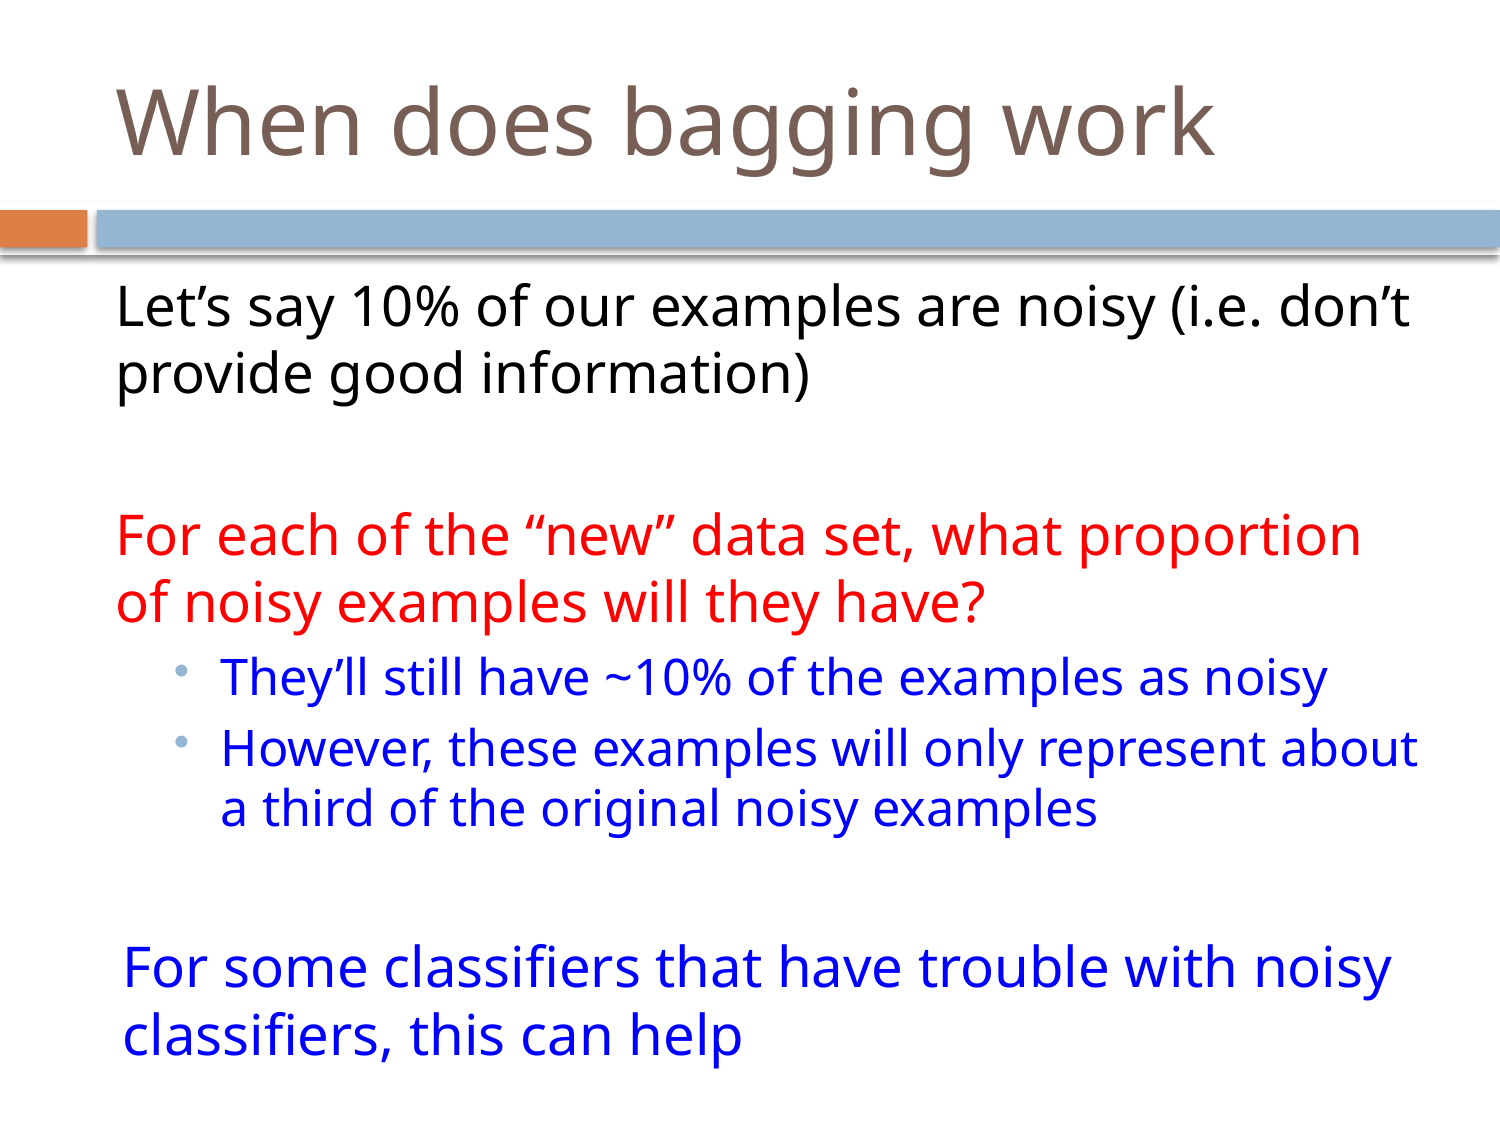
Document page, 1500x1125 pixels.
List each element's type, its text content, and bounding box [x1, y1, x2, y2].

title When does bagging work [100, 37, 1438, 200]
list Let’s say 10% of our examples are noisy (i.e. don’t provide good information) For each of the “new” data set, what proportion of noisy examples will they have? They’ll still have ~10% of the examples as noisy However, these examples will only represent about a third of the original noisy examples For some classifiers that have trouble with noisy classifiers, this can help [100, 262, 1438, 1075]
